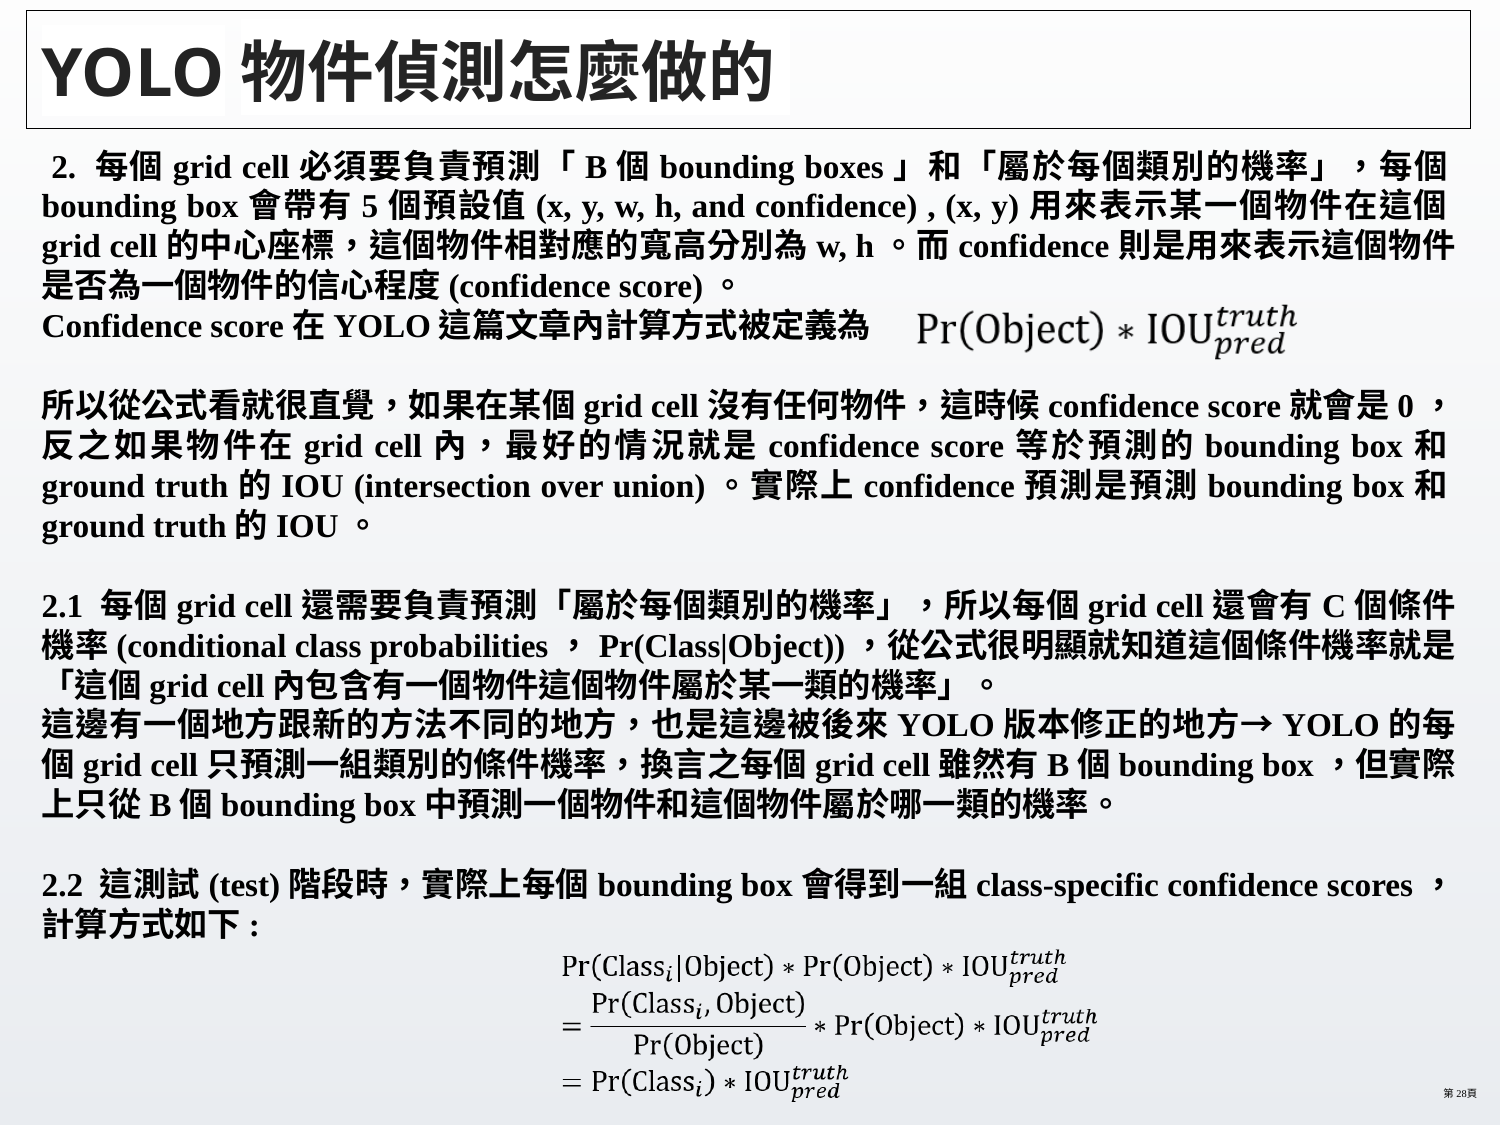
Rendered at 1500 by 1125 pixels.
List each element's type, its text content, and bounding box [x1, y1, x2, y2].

picture [891, 290, 1324, 373]
list 2. 每個grid cell必須要負責預測「B個bounding boxes」和「屬於每個類別的機率」，每個bounding box會帶有5個預設值(x, y, w, h, and confidence) , (x, y)用來表示某一個物件在這個grid cell的中心座標，這個物件相對應的寬高分別為w, h。而confidence則是用來表示這個物件是否為一個物件的信心程度(confidence score)。 Confidence score在YOLO這篇文章內計算方式被定義為 所以從公式看就很直覺，如果在某個grid cell沒有任何物件，這時候confidence score就會是0，反之如果物件在grid cell內，最好的情況就是confidence score等於預測的bounding box和ground truth的IOU (intersection over union)。實際上confidence預測是預測bounding box和ground truth的IOU。 2.1 每個grid cell還需要負責預測「屬於每個類別的機率」，所以每個grid cell還會有C個條件機率(conditional class probabilities，Pr(Class|Object))，從公式很明顯就知道這個條件機率就是「這個grid cell內包含有一個物件這個物件屬於某一類的機率」。 這邊有一個地方跟新的方法不同的地方，也是這邊被後來YOLO版本修正的地方→YOLO的每個grid cell只預測一組類別的條件機率，換言之每個grid cell雖然有B個bounding box，但實際上只從B個bounding box中預測一個物件和這個物件屬於哪一類的機率。 2.2 這測試(test)階段時，實際上每個bounding box會得到一組class-specific confidence scores，計算方式如下: [26, 137, 1471, 1080]
picture [442, 939, 1217, 1111]
title YOLO物件偵測怎麼做的 [26, 10, 1471, 129]
